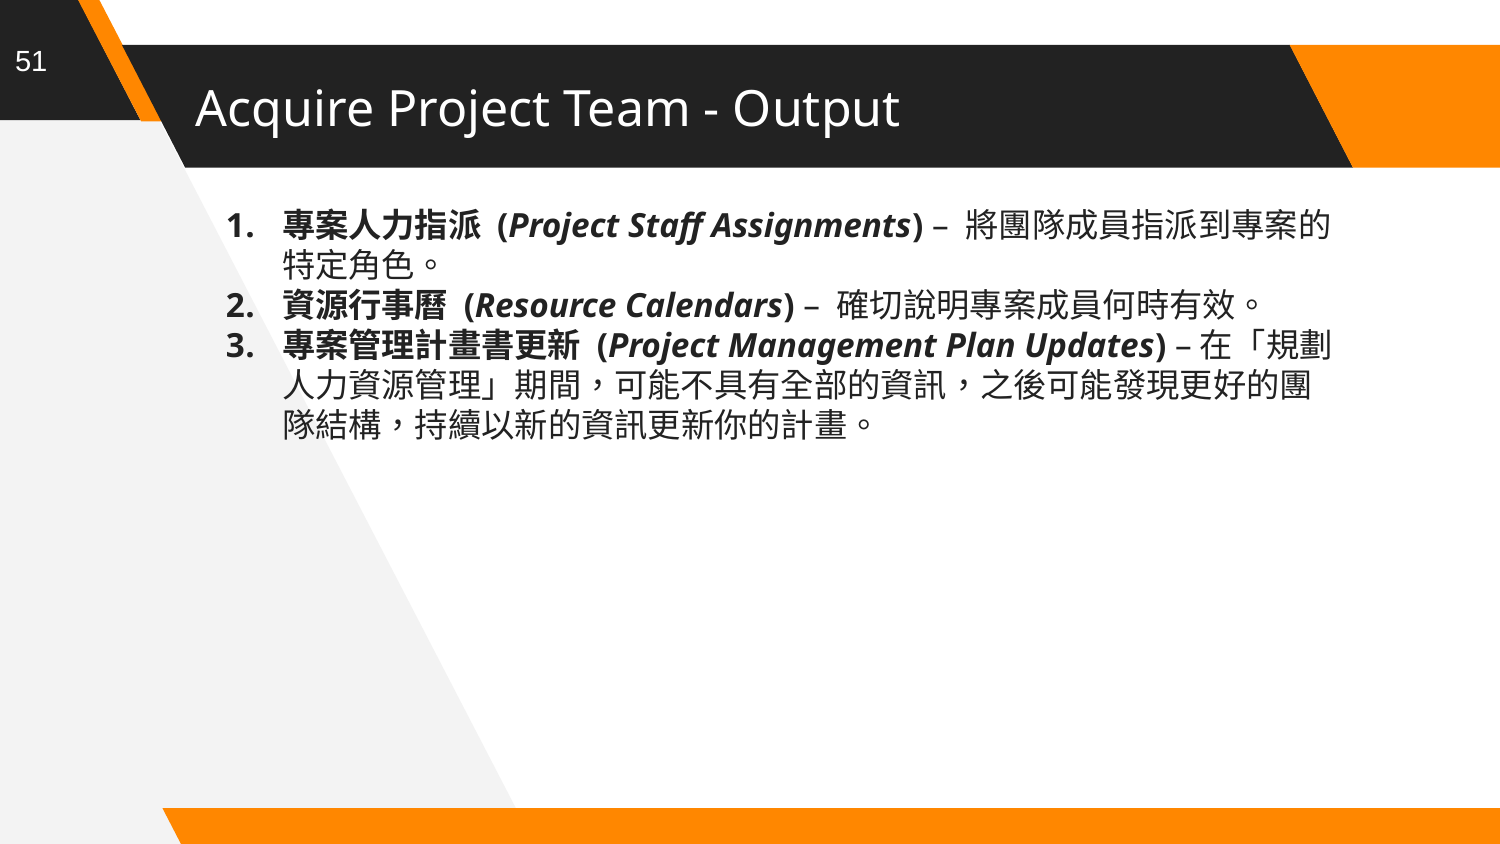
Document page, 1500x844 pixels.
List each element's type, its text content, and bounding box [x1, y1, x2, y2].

list 專案人力指派 (Project Staff Assignments) – 將團隊成員指派到專案的特定角色。 資源行事曆 (Resource Calendars) – 確切說明專案成員何時有效。 專案管理計畫書更新 (Project Management Plan Updates) –在「規劃人力資源管理」期間，可能不具有全部的資訊，之後可能發現更好的團隊結構，持續以新的資訊更新你的計畫。 [180, 189, 1350, 799]
title Acquire Project Team - Output [180, 44, 1424, 168]
slide_number 51 [0, 0, 98, 121]
